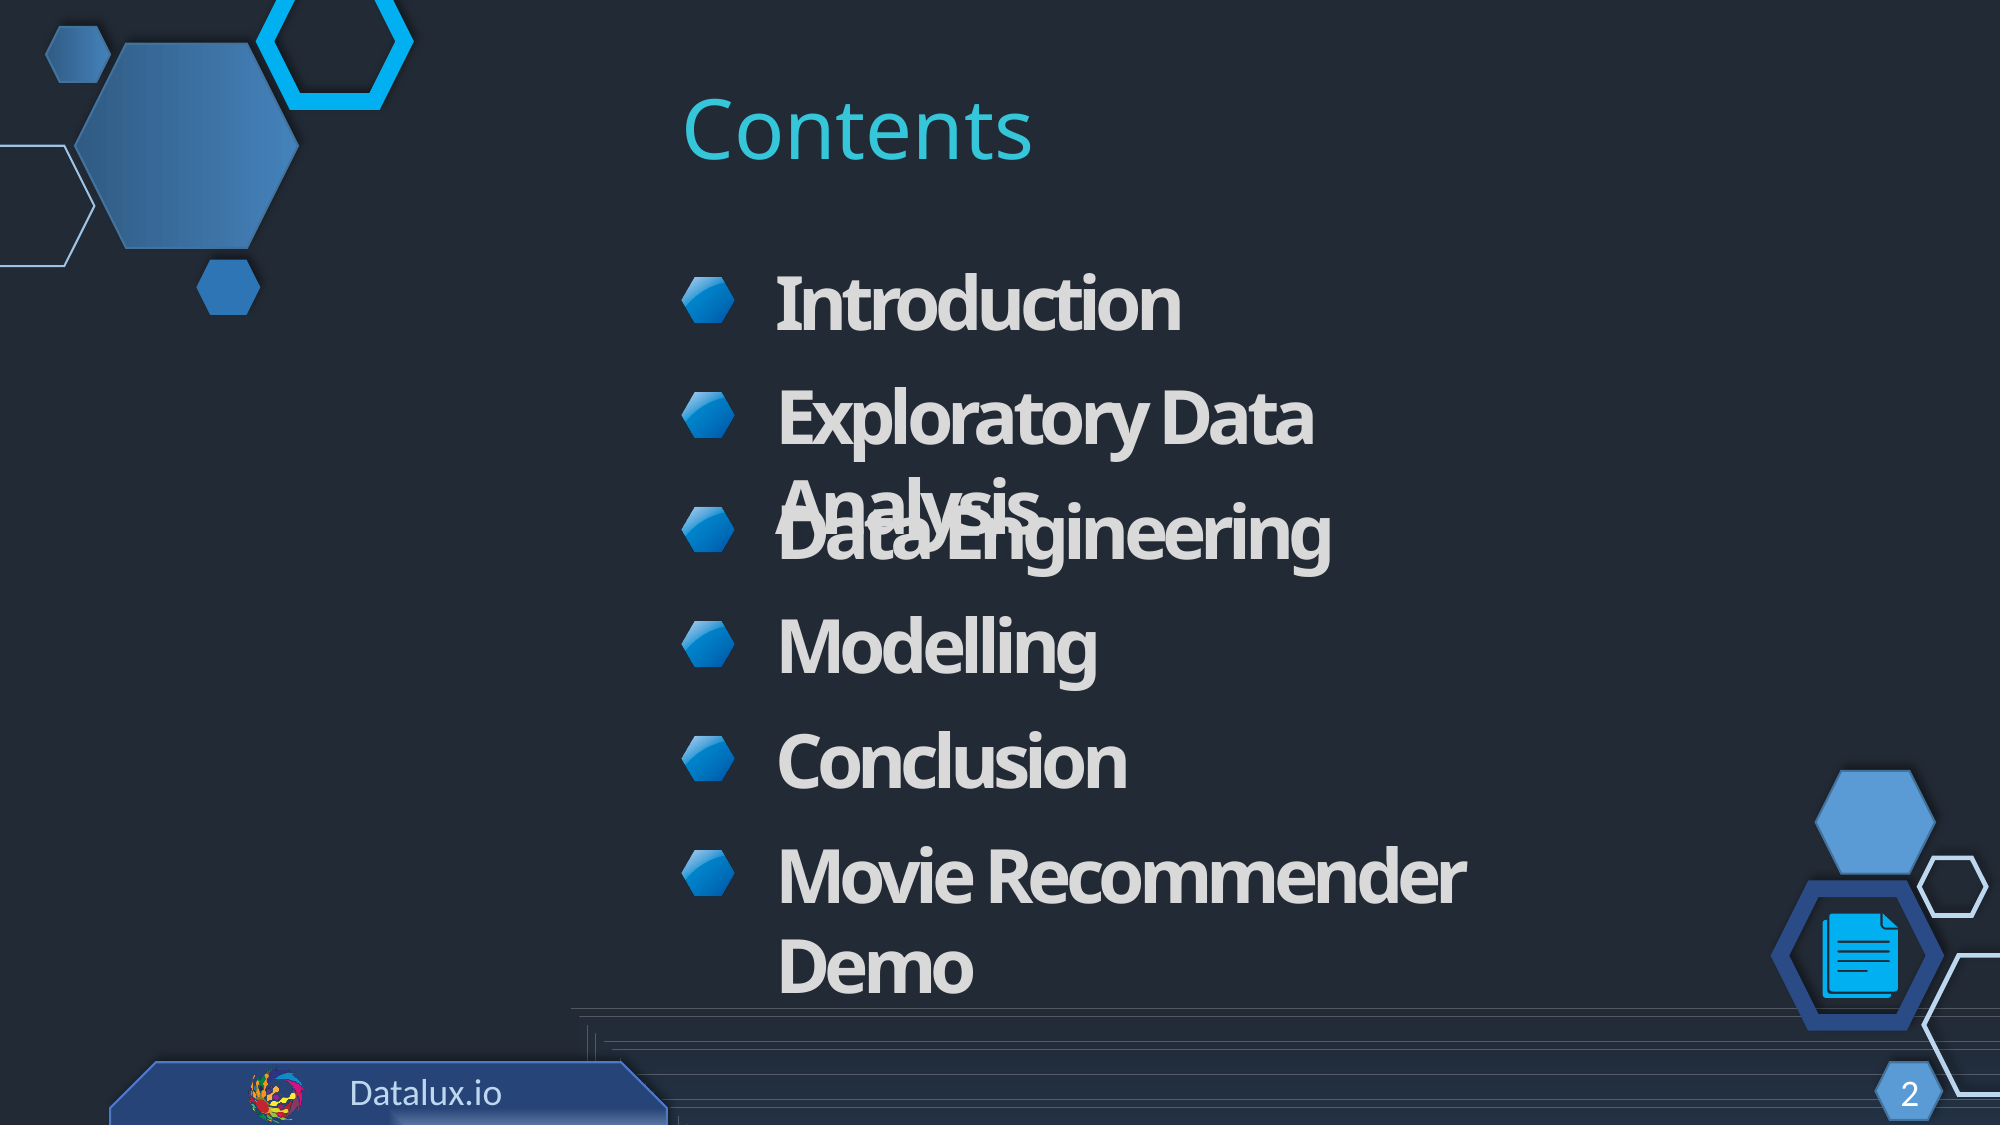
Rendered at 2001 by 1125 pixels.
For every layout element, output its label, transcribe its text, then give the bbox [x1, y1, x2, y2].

text_box 2 [1874, 1061, 1944, 1121]
text_box [1778, 887, 1937, 1024]
text_box [109, 1061, 233, 1125]
text_box [73, 42, 300, 249]
text_box Data Engineering [666, 477, 1392, 582]
text_box [0, 144, 96, 268]
picture [681, 273, 735, 327]
picture [681, 617, 735, 671]
picture [681, 503, 735, 556]
picture [681, 388, 735, 442]
text_box [44, 25, 112, 83]
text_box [1822, 913, 1898, 999]
text_box [324, 1061, 668, 1125]
text_box [195, 258, 262, 316]
text_box Conclusion [666, 706, 1392, 811]
text_box [263, 0, 406, 103]
text_box Datalux.io [334, 1060, 806, 1121]
picture [233, 1046, 324, 1125]
text_box Exploratory Data Analysis [666, 362, 1534, 558]
picture [681, 846, 735, 900]
text_box Contents [666, 68, 1843, 184]
text_box [1922, 954, 2000, 1096]
picture [681, 732, 735, 785]
text_box [1918, 856, 1988, 917]
text_box Introduction [666, 247, 1392, 353]
text_box Movie Recommender Demo [666, 820, 1552, 1016]
text_box [1814, 769, 1937, 875]
text_box Modelling [666, 591, 1392, 697]
